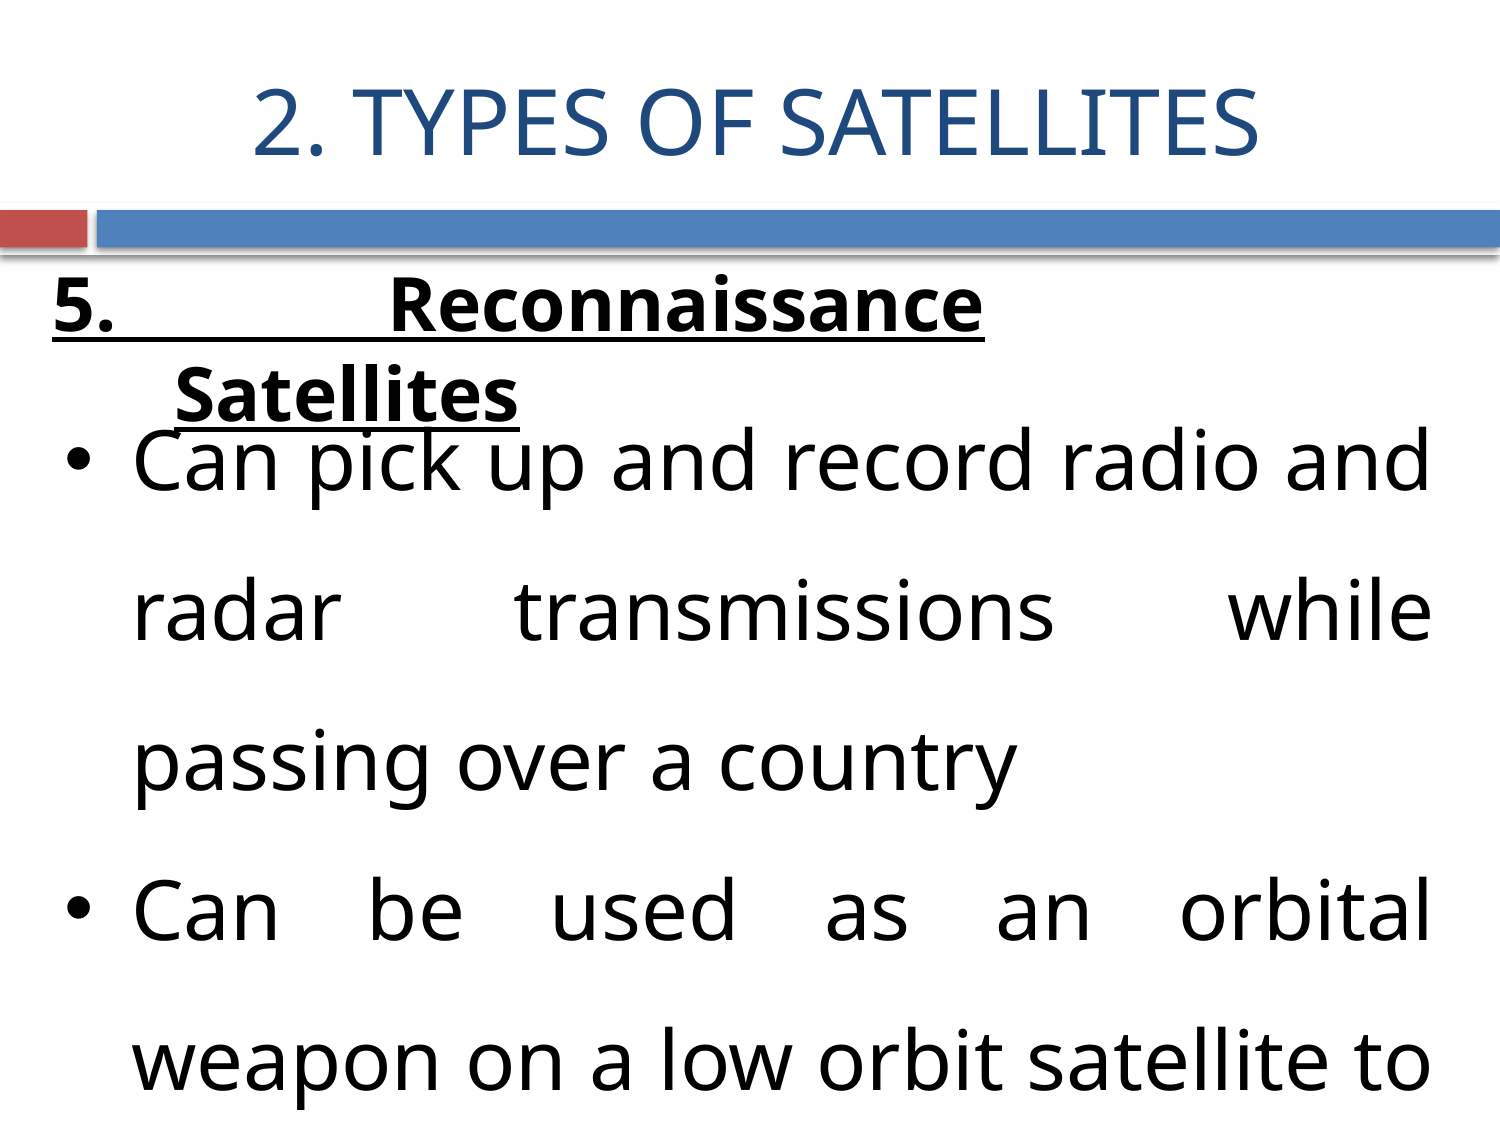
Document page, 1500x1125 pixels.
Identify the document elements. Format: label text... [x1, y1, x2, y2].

title 2. TYPES OF SATELLITES [100, 37, 1438, 200]
list 5. Reconnaissance Satellites [37, 248, 1000, 338]
text_box Can pick up and record radio and radar transmissions while passing over a country Can be used as an orbital weapon on a low orbit satellite to be launched [50, 349, 1450, 1125]
